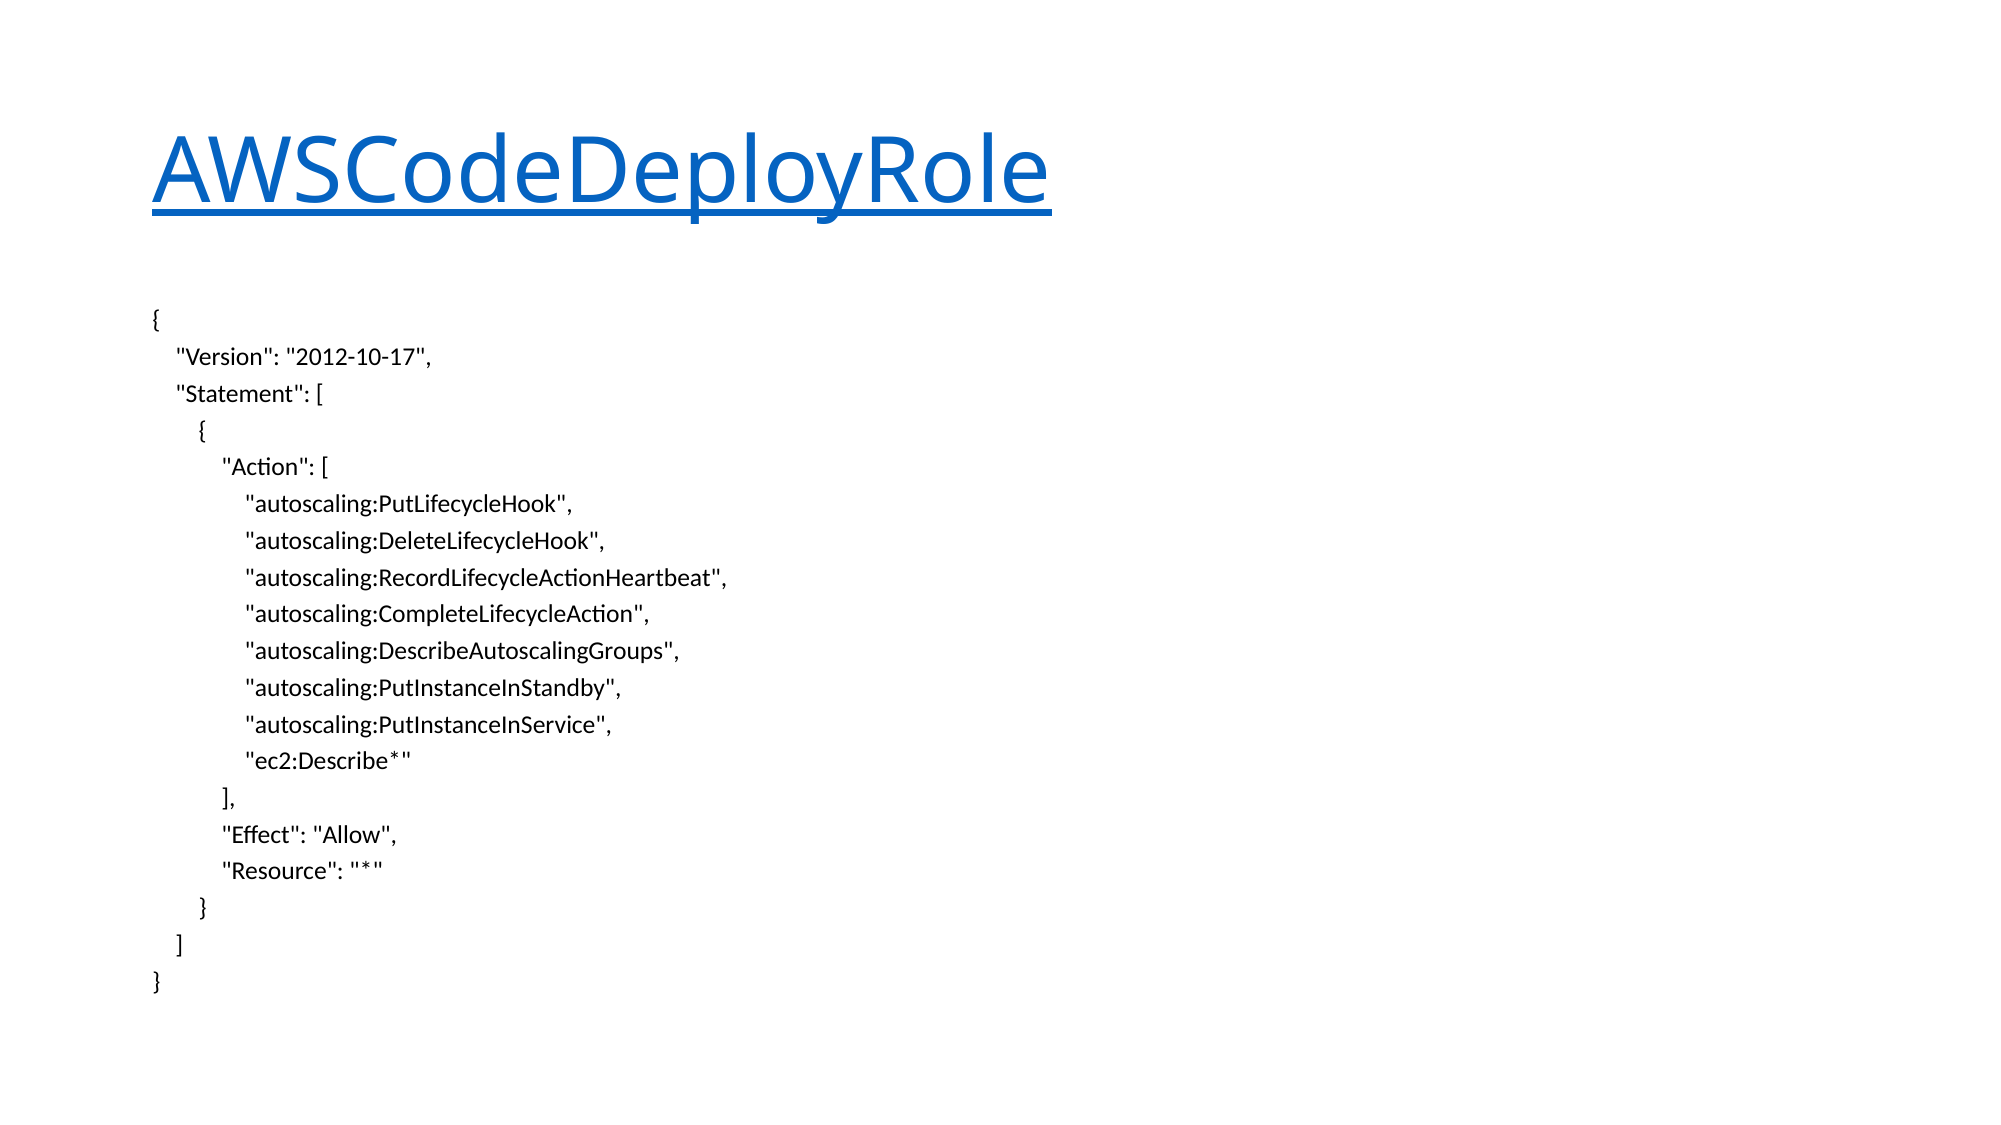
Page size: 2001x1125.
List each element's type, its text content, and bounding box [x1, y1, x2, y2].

title AWSCodeDeployRole [137, 59, 1863, 278]
list { "Version": "2012-10-17", "Statement": [ { "Action": [ "autoscaling:PutLifecycleHook", "autoscaling:DeleteLifecycleHook", "autoscaling:RecordLifecycleActionHeartbeat", "autoscaling:CompleteLifecycleAction", "autoscaling:DescribeAutoscalingGroups", "autoscaling:PutInstanceInStandby", "autoscaling:PutInstanceInService", "ec2:Describe*" ], "Effect": "Allow", "Resource": "*" } ] } [137, 299, 1863, 1014]
